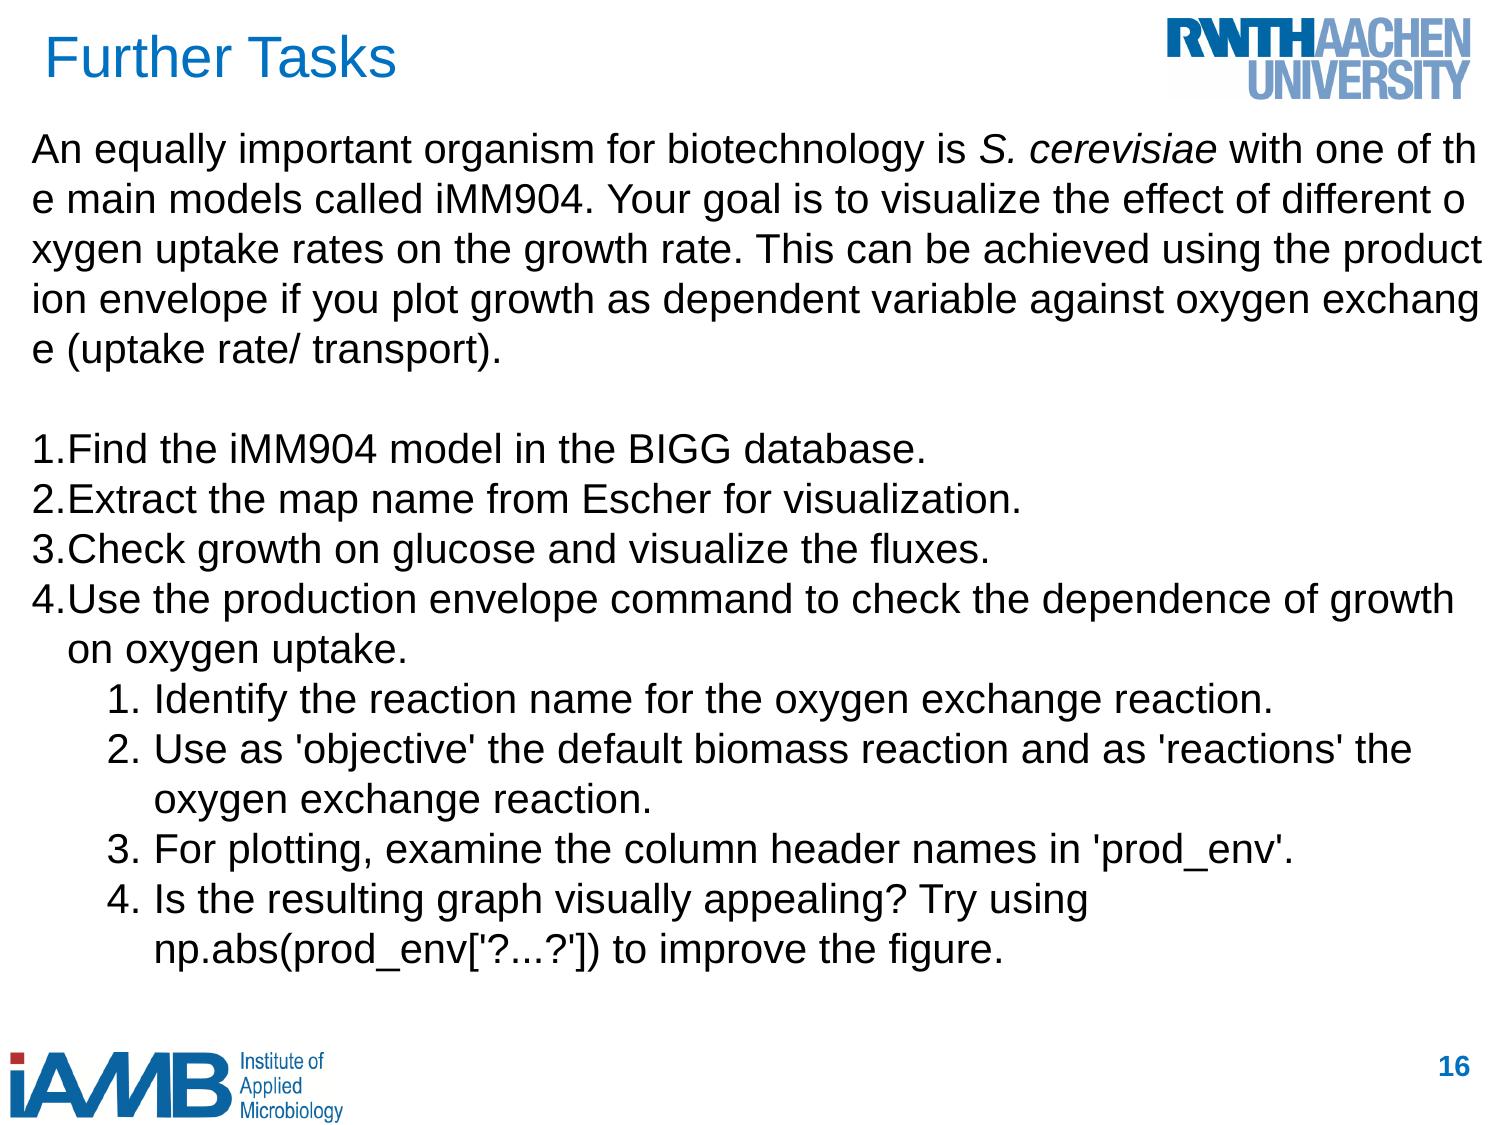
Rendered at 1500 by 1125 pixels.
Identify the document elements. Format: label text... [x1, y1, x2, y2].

picture [10, 1052, 343, 1123]
slide_number 16 [1135, 1039, 1486, 1118]
text_box An equally important organism for biotechnology is S. cerevisiae with one of the main models called iMM904. Your goal is to visualize the effect of different oxygen uptake rates on the growth rate. This can be achieved using the production envelope if you plot growth as dependent variable against oxygen exchange (uptake rate/ transport). Find the iMM904 model in the BIGG database. Extract the map name from Escher for visualization. Check growth on glucose and visualize the fluxes. Use the production envelope command to check the dependence of growth on oxygen uptake. Identify the reaction name for the oxygen exchange reaction. Use as 'objective' the default biomass reaction and as 'reactions' the oxygen exchange reaction. For plotting, examine the column header names in 'prod_env'. Is the resulting graph visually appealing? Try using np.abs(prod_env['?...?']) to improve the figure. [16, 114, 1500, 980]
title Further Tasks [44, 18, 1097, 114]
picture [1167, 17, 1471, 100]
